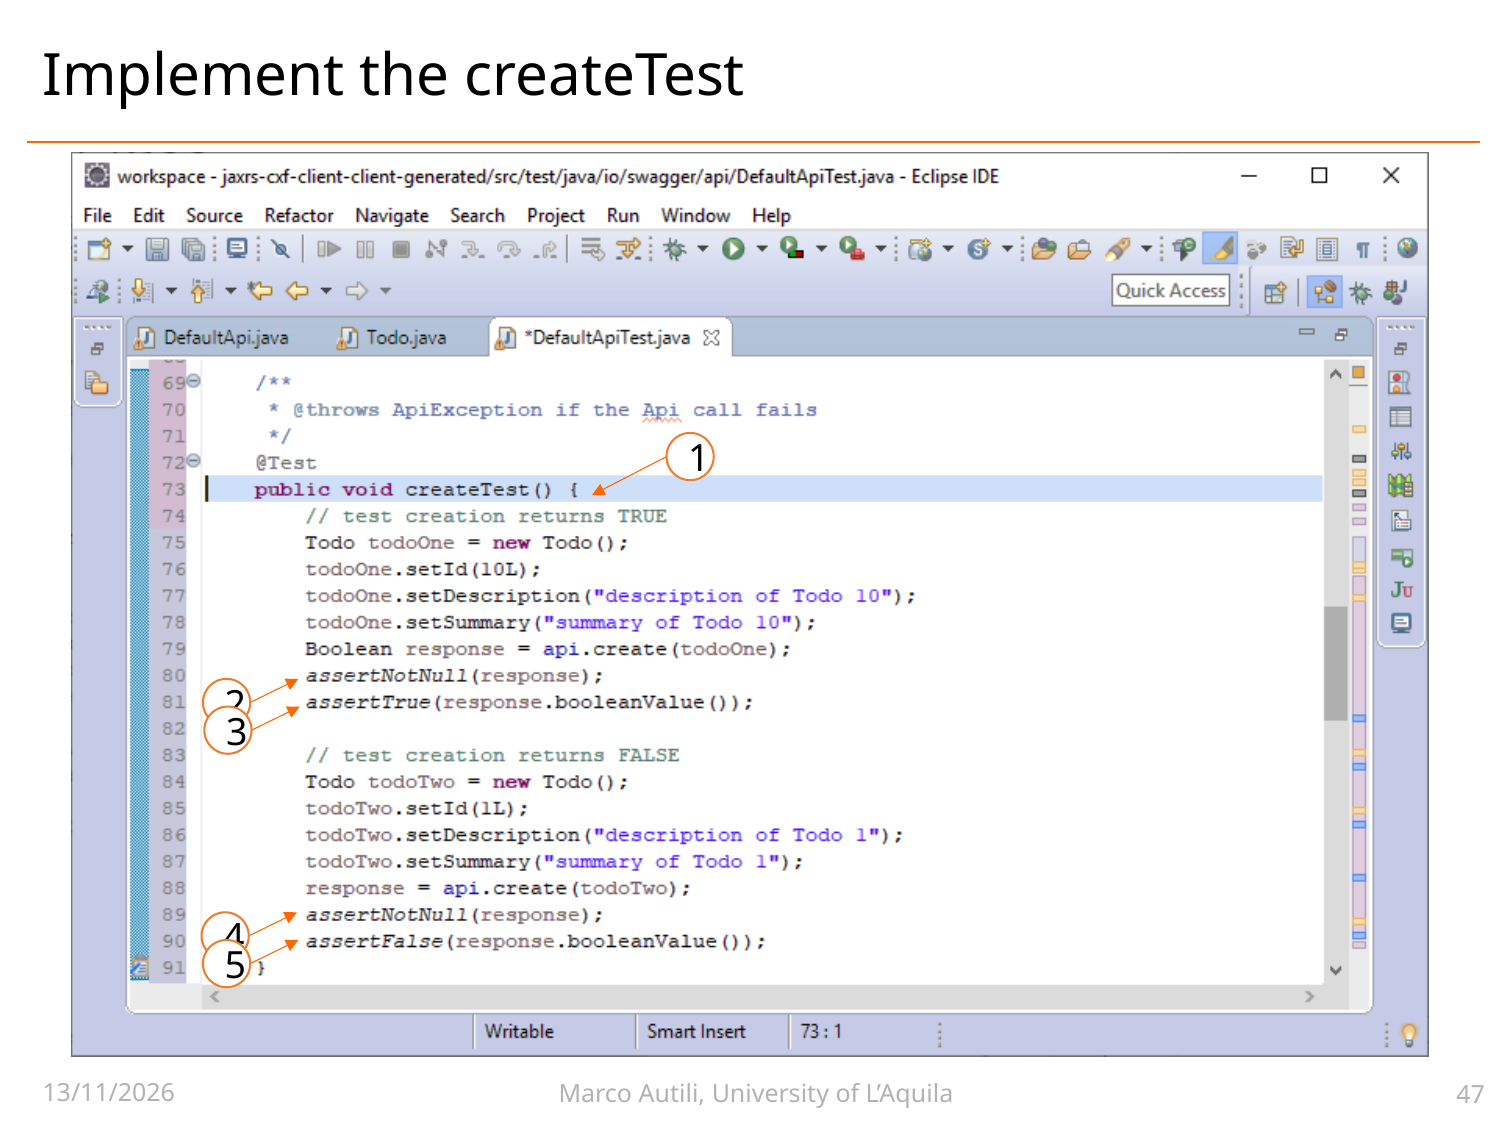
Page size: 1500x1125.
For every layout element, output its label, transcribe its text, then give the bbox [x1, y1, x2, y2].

title Implement the createTest [27, 14, 1480, 138]
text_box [251, 706, 300, 731]
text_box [250, 939, 299, 964]
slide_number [27, 1064, 365, 1124]
footer Marco Autili, University of L’Aquila [419, 1062, 1094, 1123]
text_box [250, 678, 299, 703]
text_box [248, 912, 297, 936]
picture [71, 152, 1429, 1058]
slide_number 47 [1162, 1065, 1500, 1125]
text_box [592, 456, 667, 496]
